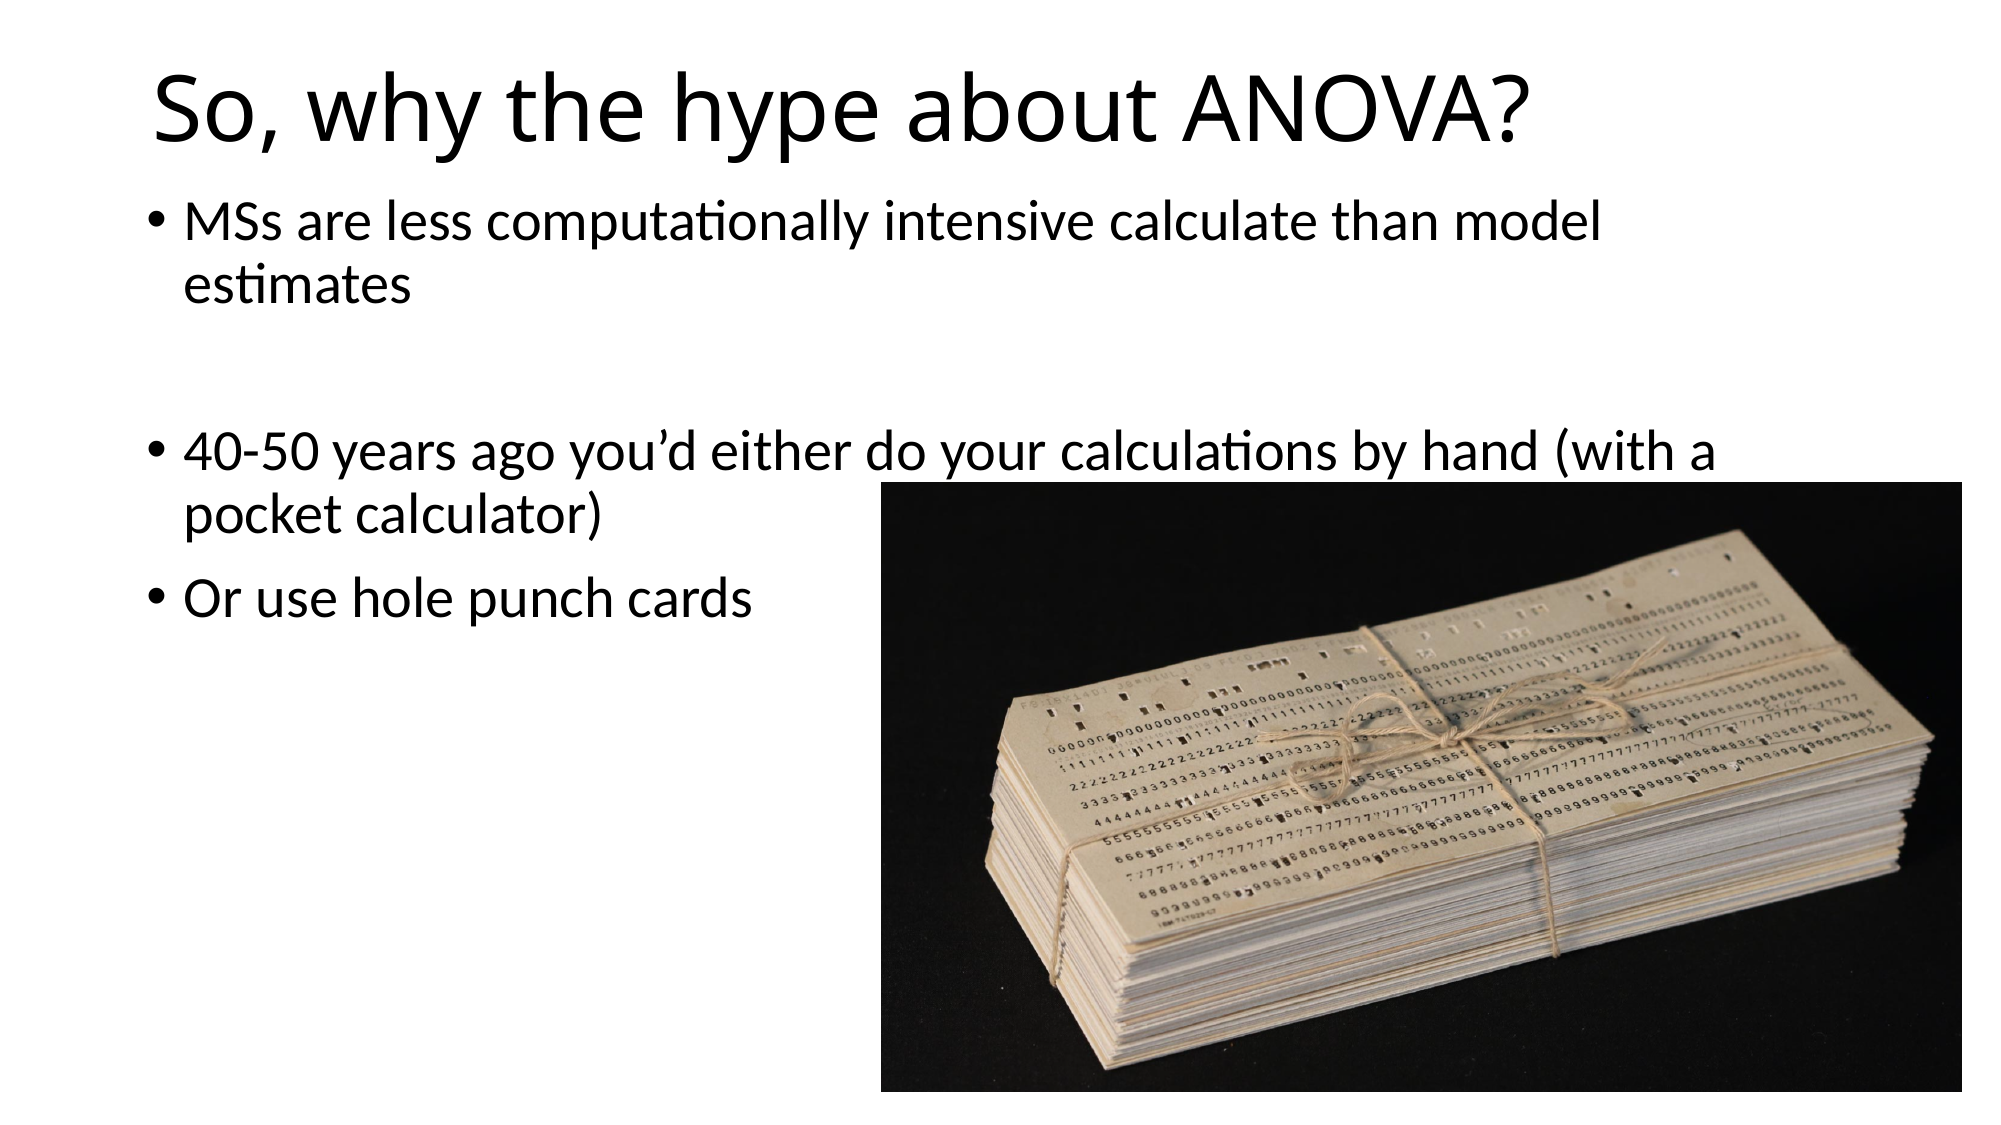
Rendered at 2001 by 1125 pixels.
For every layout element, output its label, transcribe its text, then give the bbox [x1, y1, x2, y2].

list MSs are less computationally intensive calculate than model estimates 40-50 years ago you’d either do your calculations by hand (with a pocket calculator) Or use hole punch cards [131, 182, 1857, 897]
title So, why the hype about ANOVA? [137, 3, 1863, 221]
picture [881, 482, 1962, 1092]
